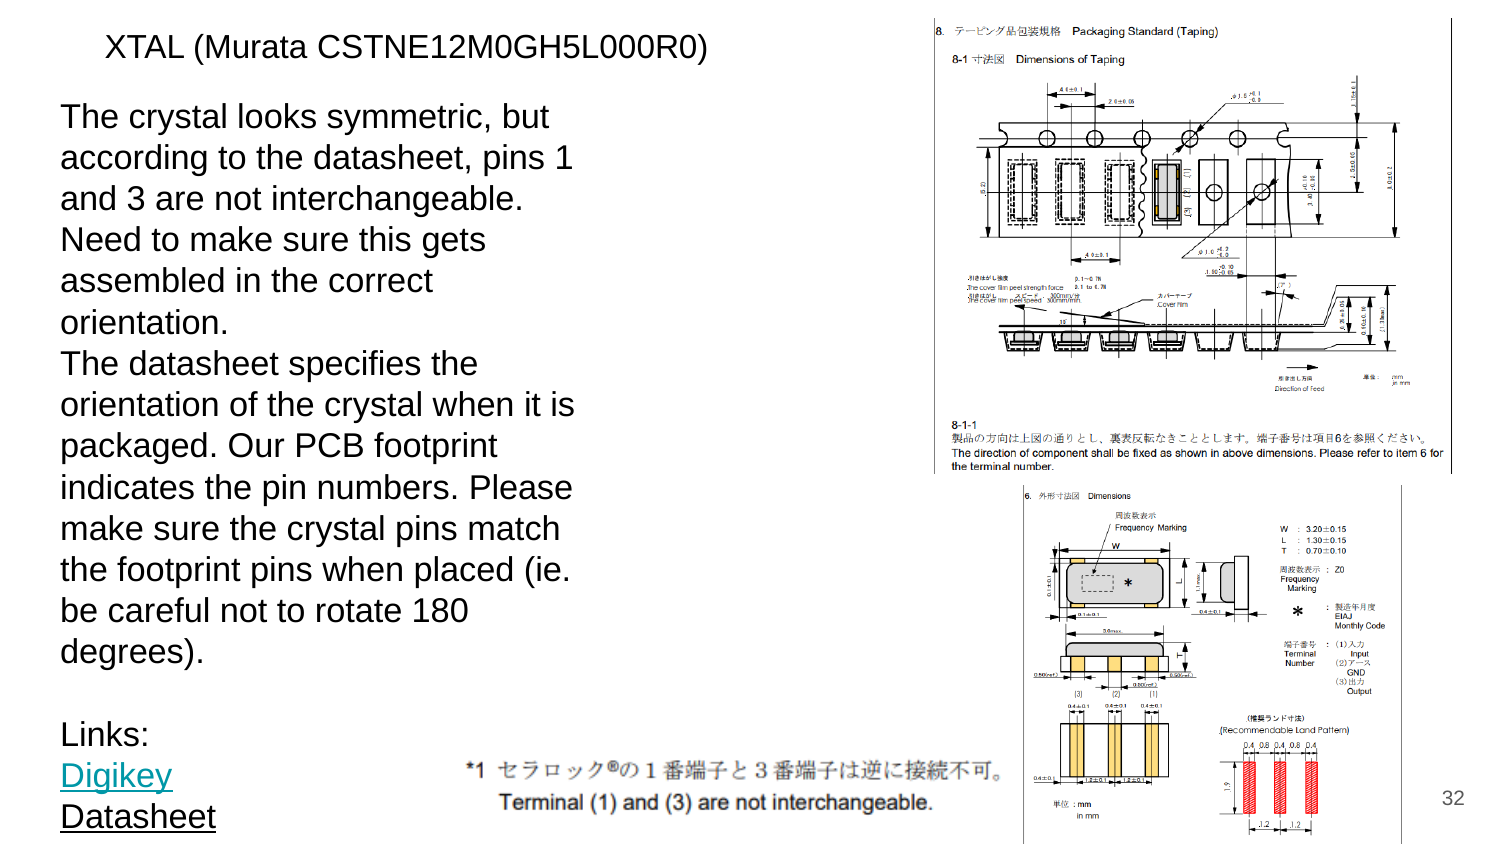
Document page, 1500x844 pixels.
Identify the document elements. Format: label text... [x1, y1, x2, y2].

picture [1014, 484, 1407, 844]
slide_number 32 [1411, 764, 1480, 830]
picture [464, 748, 1008, 826]
text_box XTAL (Murata CSTNE12M0GH5L000R0) [89, 9, 804, 73]
picture [921, 18, 1465, 474]
text_box The crystal looks symmetric, but according to the datasheet, pins 1 and 3 are not interchangeable. Need to make sure this gets assembled in the correct orientation. The datasheet specifies the orientation of the crystal when it is packaged. Our PCB footprint indicates the pin numbers. Please make sure the crystal pins match the footprint pins when placed (ie. be careful not to rotate 180 degrees). Links: Digikey Datasheet [45, 86, 622, 844]
